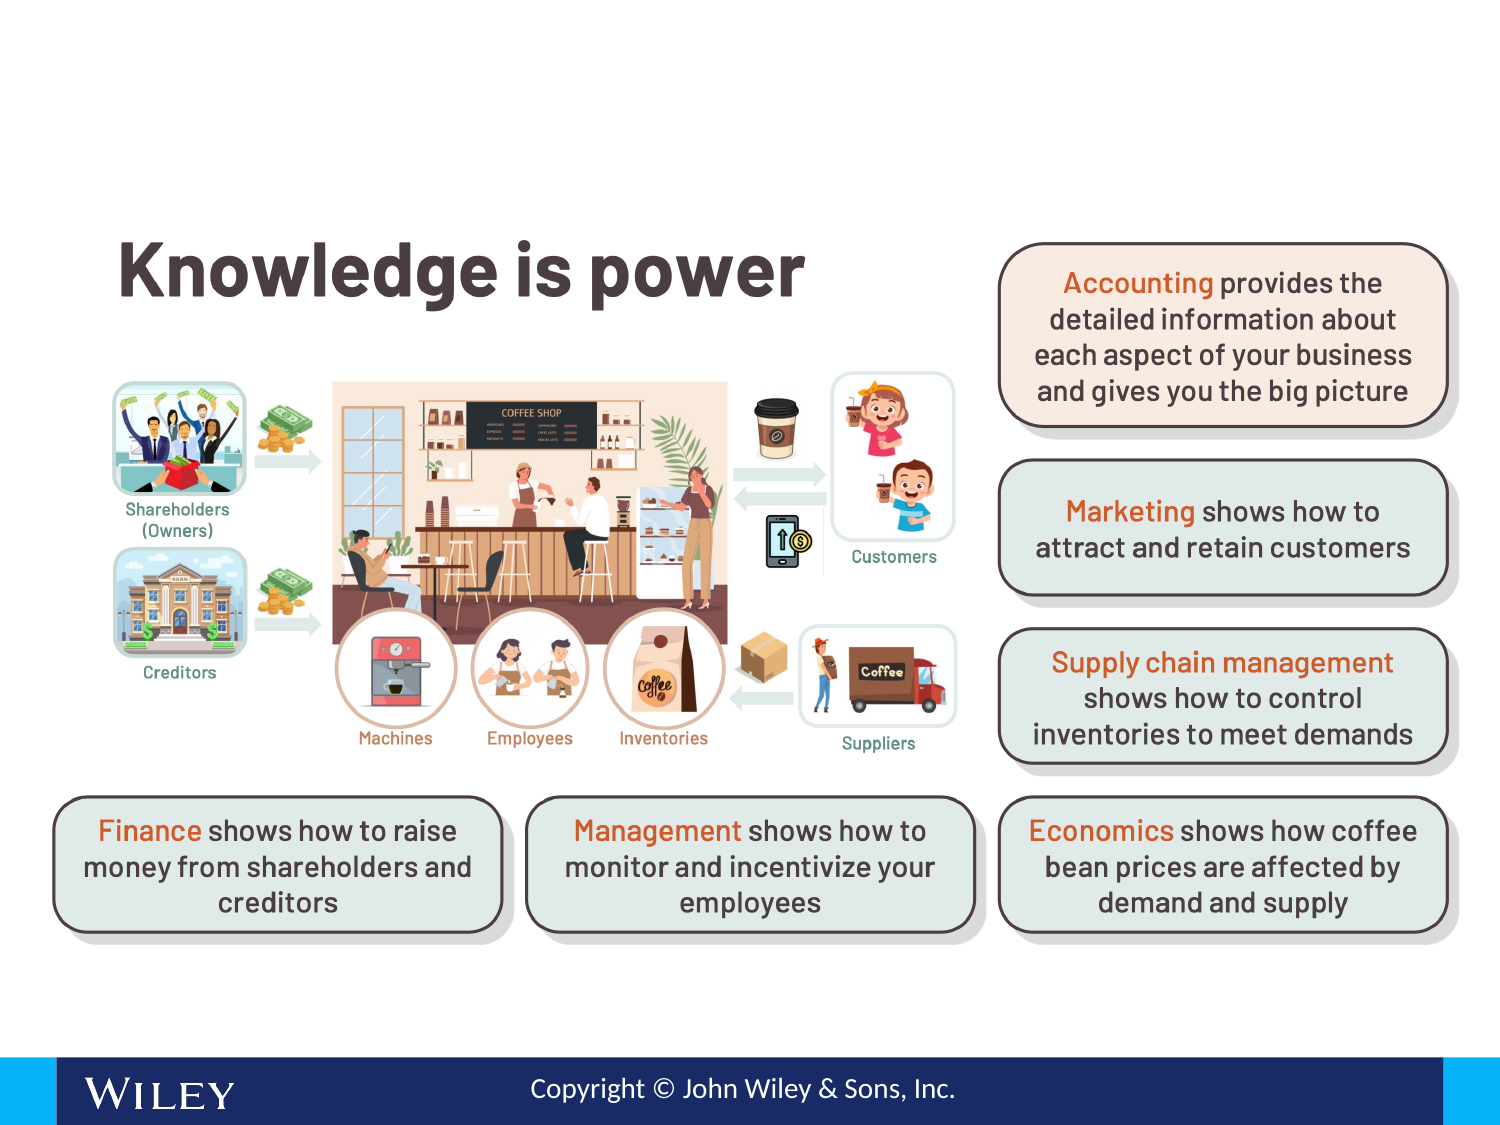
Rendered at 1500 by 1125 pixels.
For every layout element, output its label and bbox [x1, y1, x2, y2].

list [36, 177, 1464, 948]
